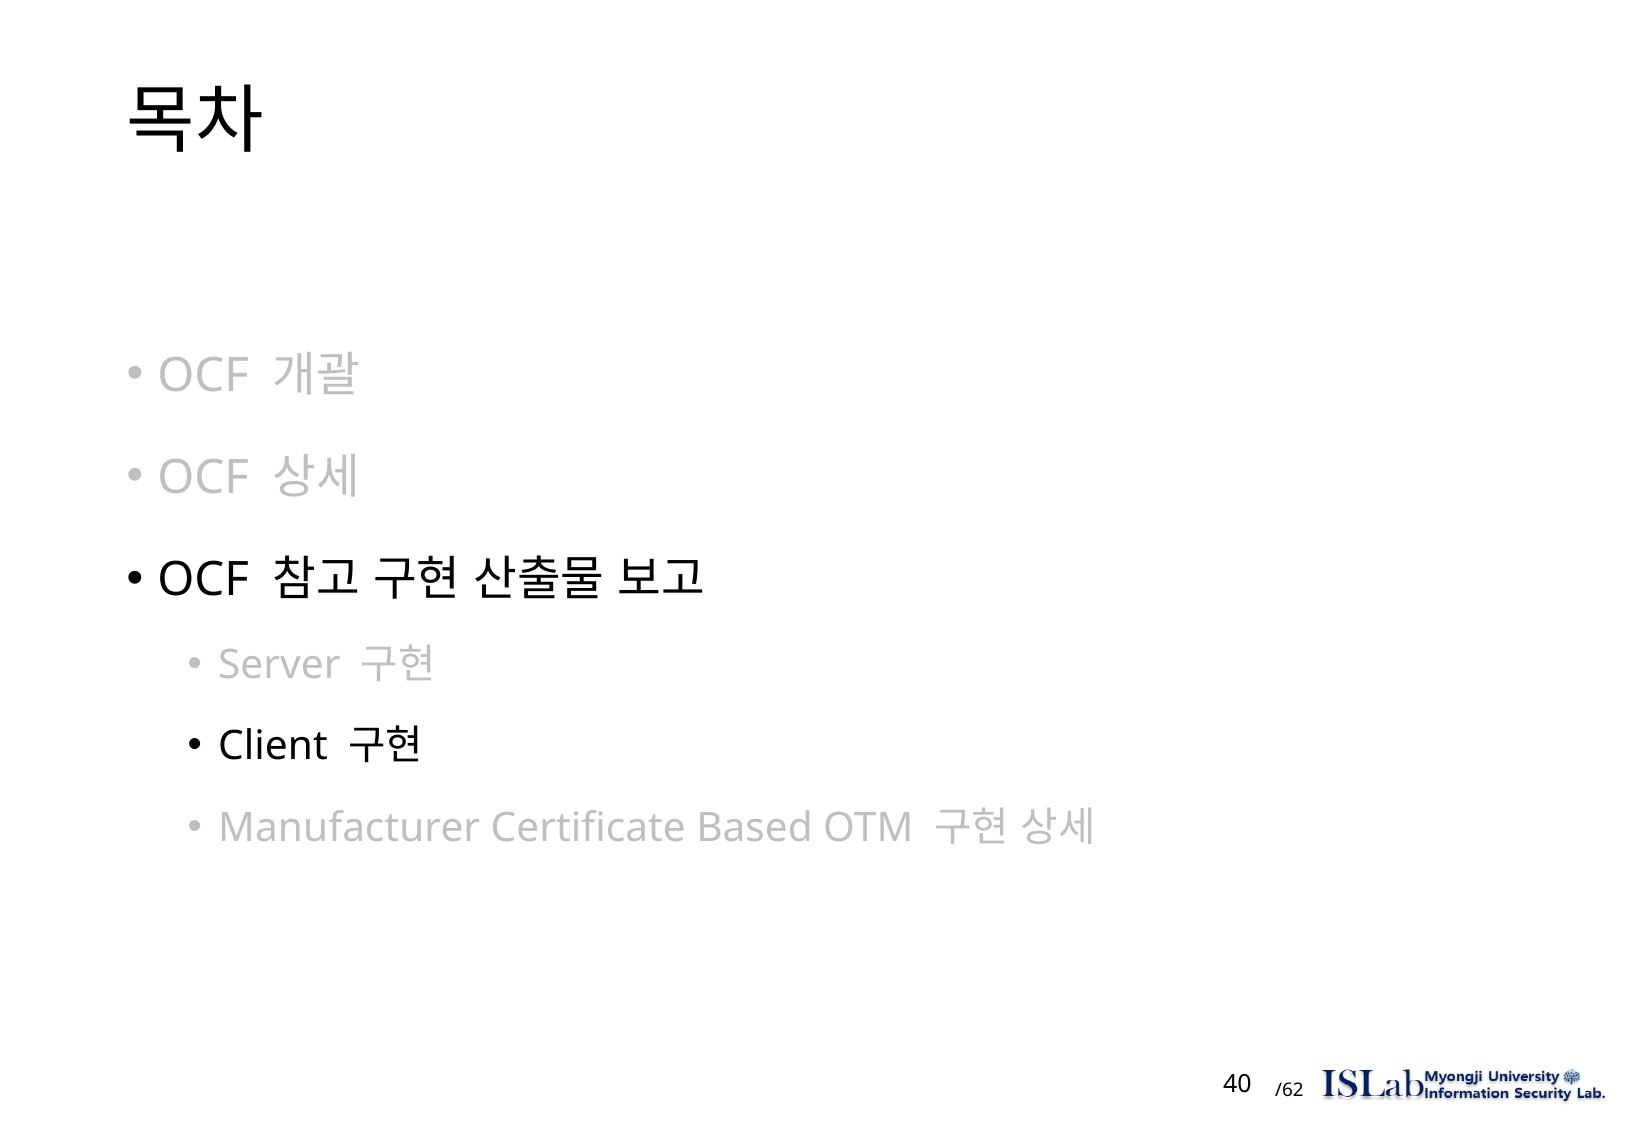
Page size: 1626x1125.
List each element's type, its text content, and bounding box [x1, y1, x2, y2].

slide_number 40 [930, 1054, 1274, 1115]
list OCF 개괄 OCF 상세 OCF 참고 구현 산출물 보고 Server 구현 Client 구현 Manufacturer Certificate Based OTM 구현 상세 [111, 219, 1514, 1014]
title 목차 [111, 59, 1514, 185]
picture [1290, 1045, 1626, 1125]
